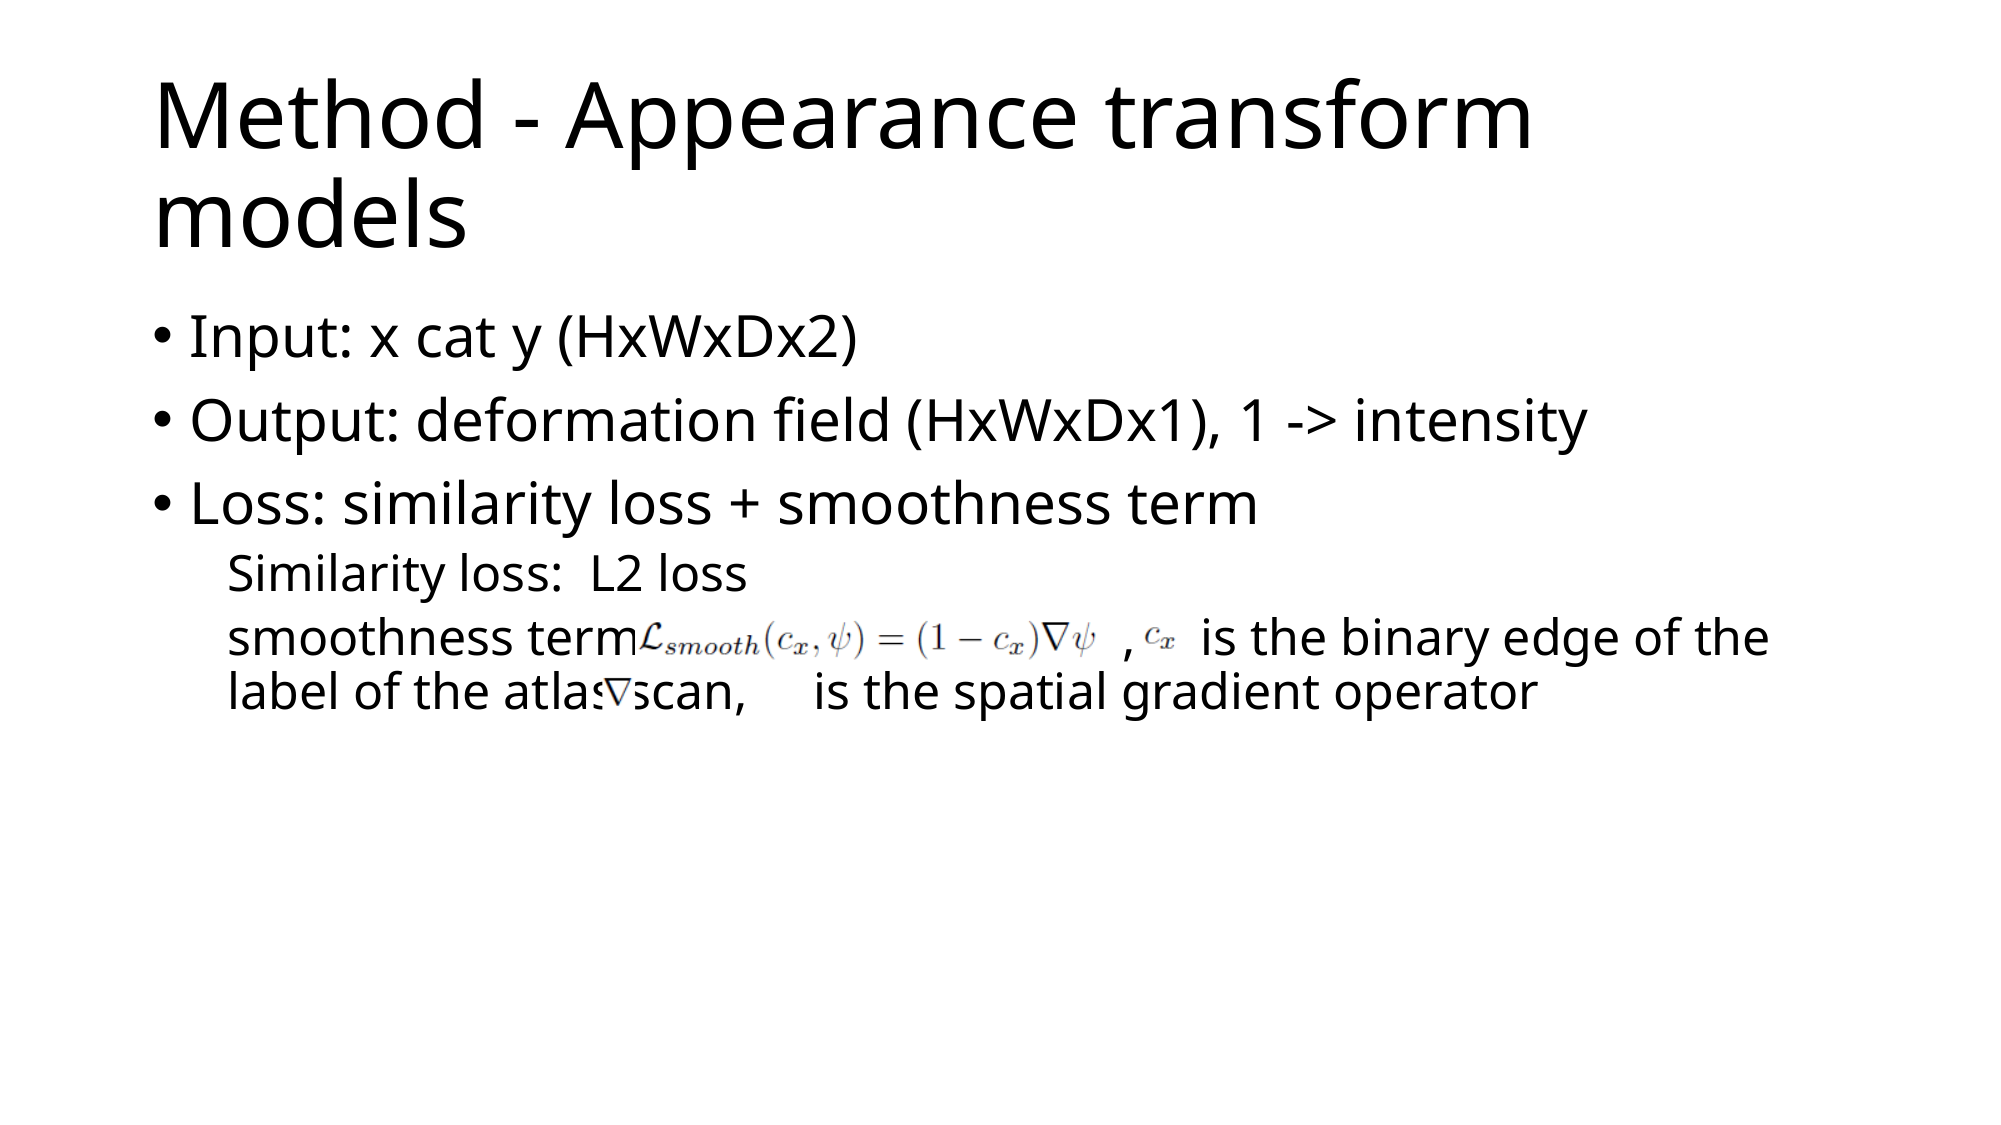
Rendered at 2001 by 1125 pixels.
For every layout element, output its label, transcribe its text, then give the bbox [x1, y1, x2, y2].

list Input: x cat y (HxWxDx2) Output: deformation field (HxWxDx1), 1 -> intensity Loss: similarity loss + smoothness term Similarity loss: L2 loss smoothness term: , is the binary edge of the label of the atlas scan, is the spatial gradient operator [137, 299, 1863, 1014]
picture [602, 607, 1098, 713]
title Method - Appearance transform models [137, 59, 1863, 278]
picture [1136, 608, 1176, 664]
